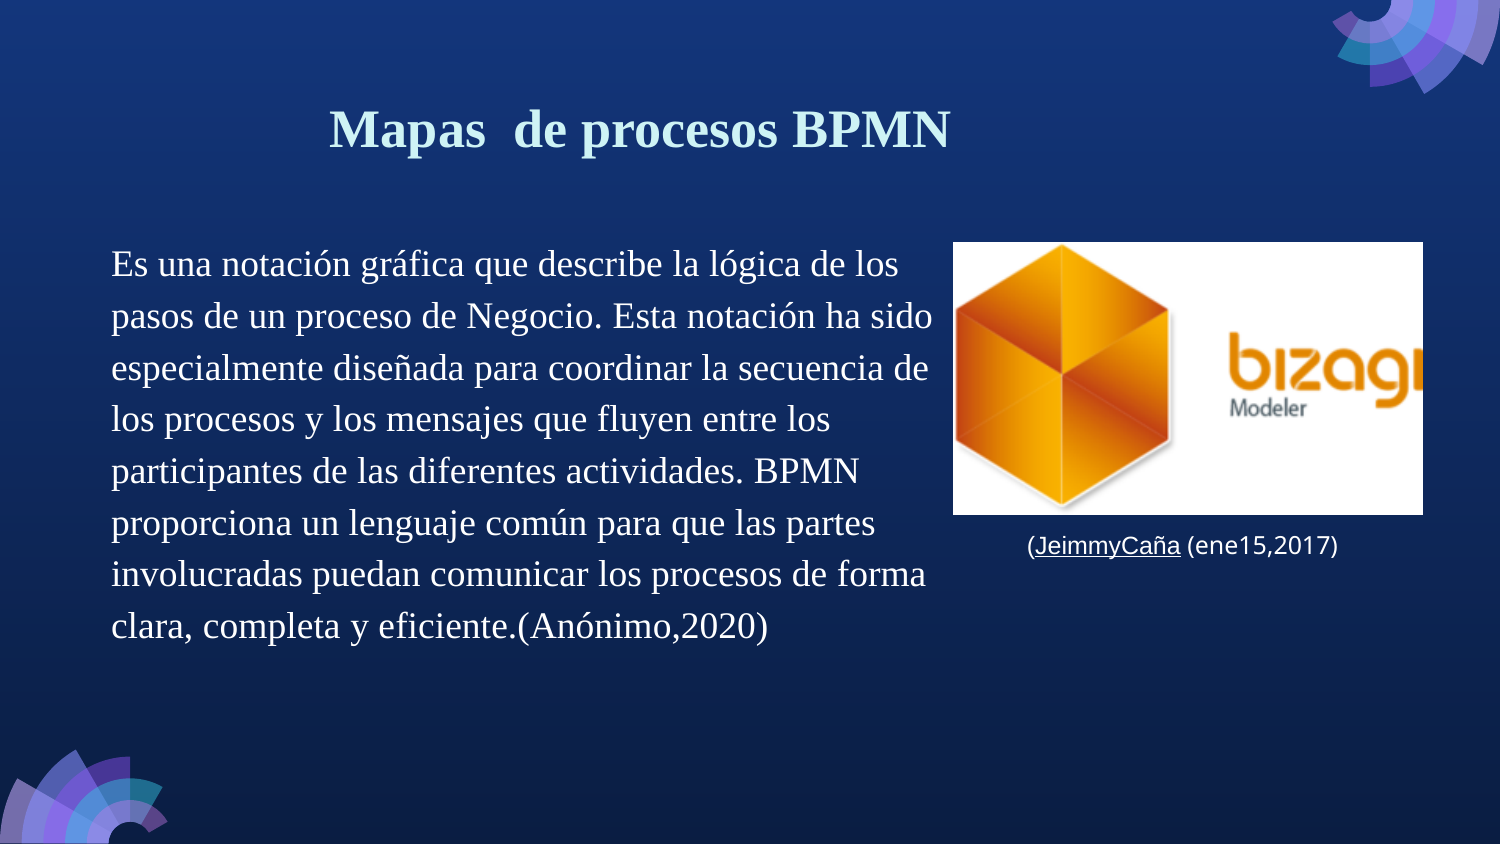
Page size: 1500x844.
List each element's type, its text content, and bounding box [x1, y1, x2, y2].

list Es una notación gráfica que describe la lógica de los pasos de un proceso de Negocio. Esta notación ha sido especialmente diseñada para coordinar la secuencia de los procesos y los mensajes que fluyen entre los participantes de las diferentes actividades. BPMN proporciona un lenguaje común para que las partes involucradas puedan comunicar los procesos de forma clara, completa y eficiente.(Anónimo,2020) [96, 217, 975, 695]
picture [953, 242, 1423, 515]
title Mapas de procesos BPMN [70, 78, 1226, 229]
text_box (JeimmyCaña (ene15,2017) [1011, 524, 1403, 575]
